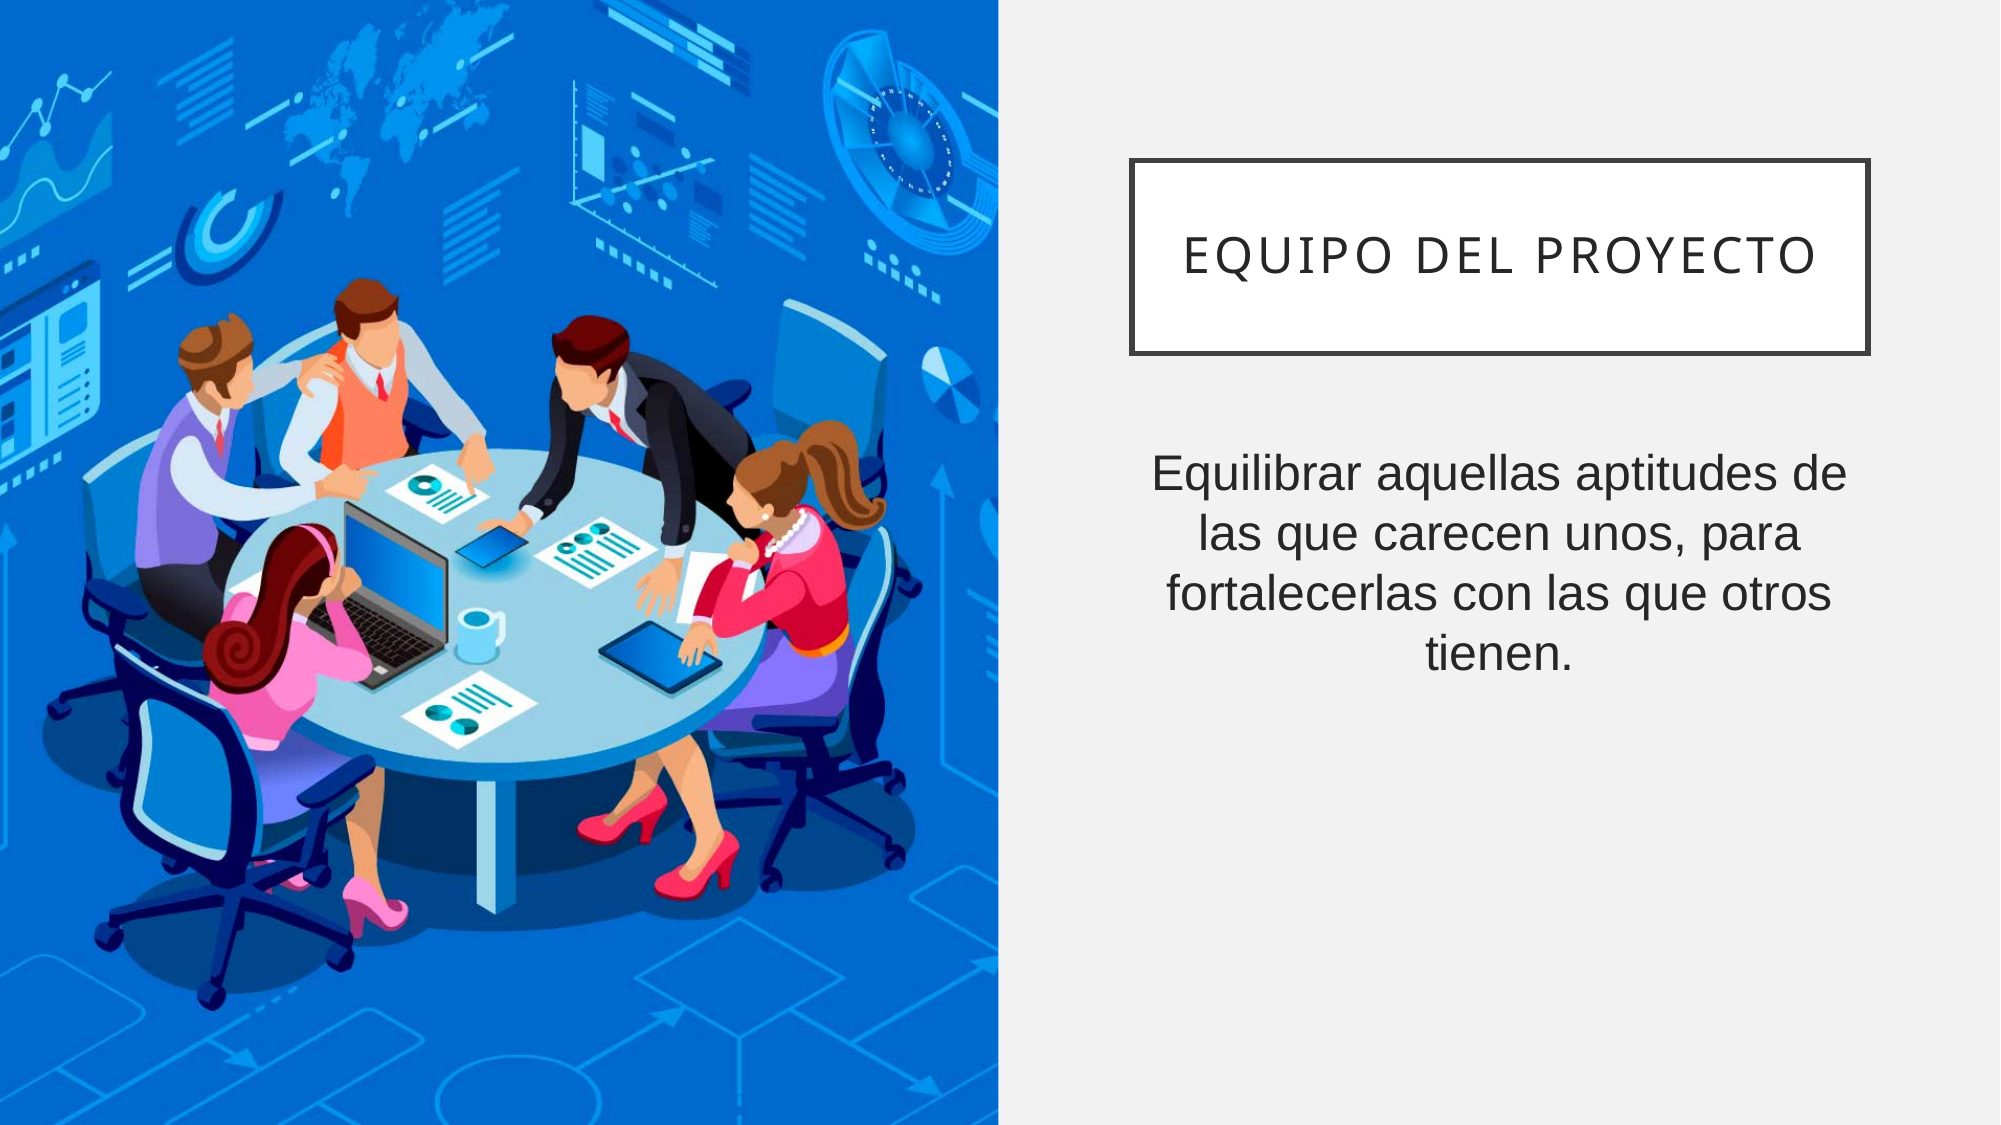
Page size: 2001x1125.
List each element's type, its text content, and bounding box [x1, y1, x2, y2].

picture [0, 0, 999, 1125]
title EQUIPO DEL PROYECTO [1129, 158, 1871, 356]
list Equilibrar aquellas aptitudes de las que carecen unos, para fortalecerlas con las que otros tienen. [1132, 433, 1868, 968]
